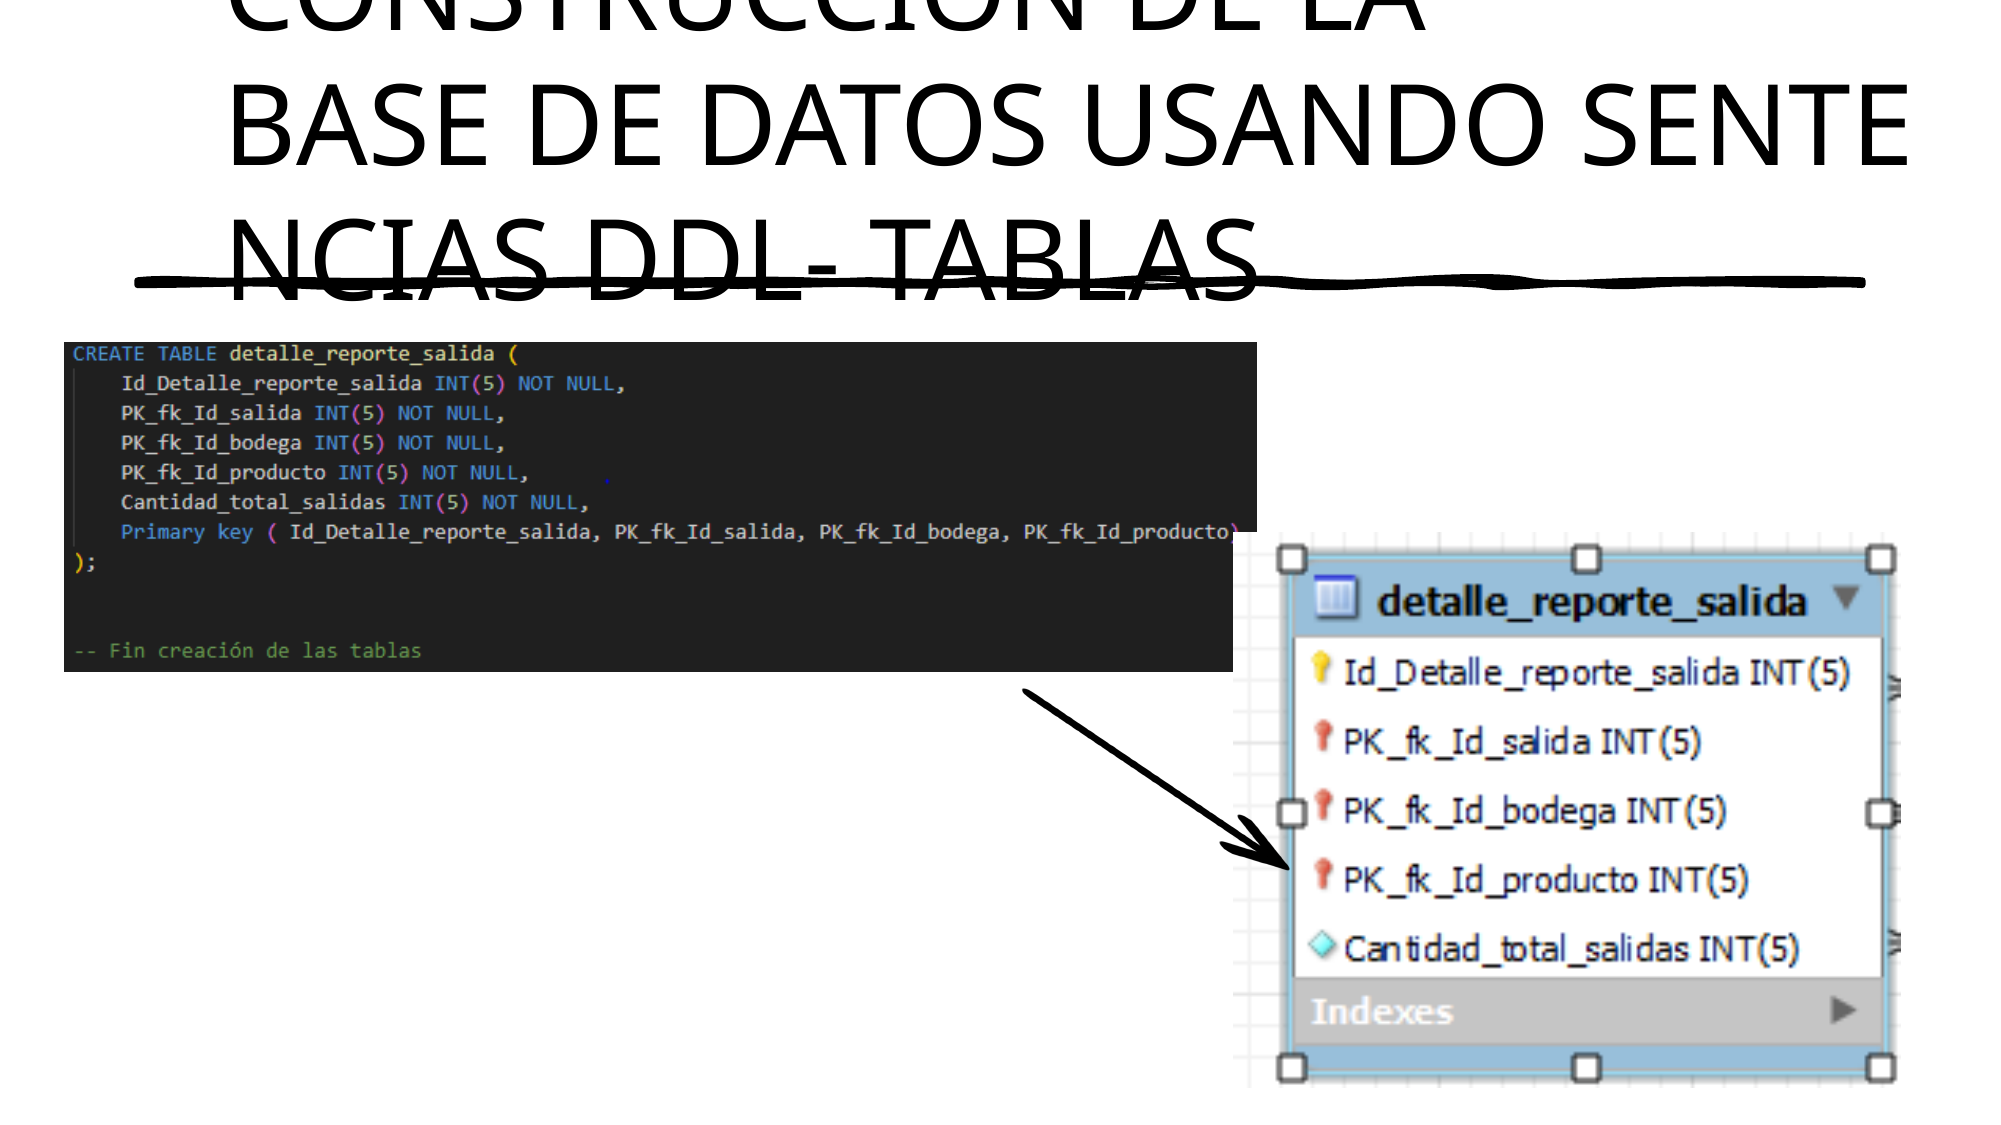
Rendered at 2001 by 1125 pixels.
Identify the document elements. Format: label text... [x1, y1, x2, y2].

title CONSTRUCCIÓN DE LA BASE DE DATOS USANDO SENTENCIAS DDL- TABLAS [208, 146, 1934, 364]
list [64, 342, 1257, 673]
picture [980, 532, 1901, 1088]
